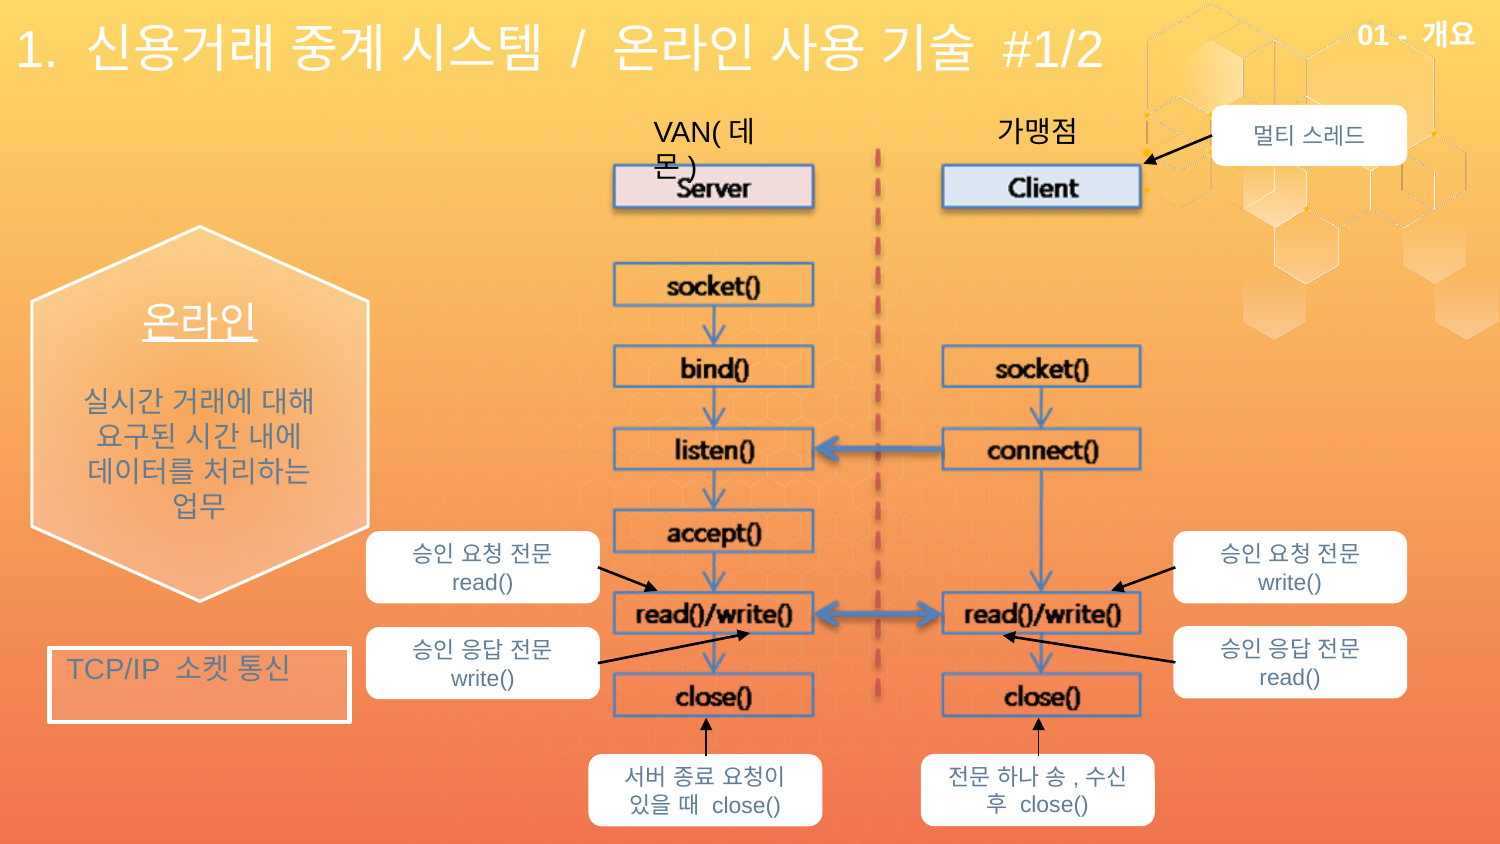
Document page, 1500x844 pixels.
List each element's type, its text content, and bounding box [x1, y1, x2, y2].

text_box 전문 하나 송,수신 후 close() [920, 753, 1155, 827]
text_box 01 - 개요 [1231, 8, 1492, 59]
text_box 승인 요청 전문 read() [374, 531, 596, 604]
text_box 승인 요청 전문 write() [1173, 531, 1408, 604]
text_box TCP/IP 소켓 통신 [49, 647, 350, 723]
picture [102, 0, 1500, 844]
text_box 가맹점 [982, 105, 1112, 141]
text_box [1110, 567, 1176, 591]
text_box VAN(데몬) [638, 105, 801, 141]
text_box 승인 응답 전문 read() [1173, 626, 1408, 699]
title 1. 신용거래 중계 시스템 / 온라인 사용 기술 #1/2 [0, 0, 1176, 106]
text_box 승인 응답 전문 write() [365, 627, 596, 700]
text_box 서버 종료 요청이 있을 때 close() [588, 754, 823, 827]
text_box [597, 567, 658, 591]
text_box 멀티 스레드 [1211, 104, 1408, 166]
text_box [1002, 635, 1176, 663]
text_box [597, 632, 751, 664]
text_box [31, 226, 369, 602]
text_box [1143, 135, 1213, 164]
